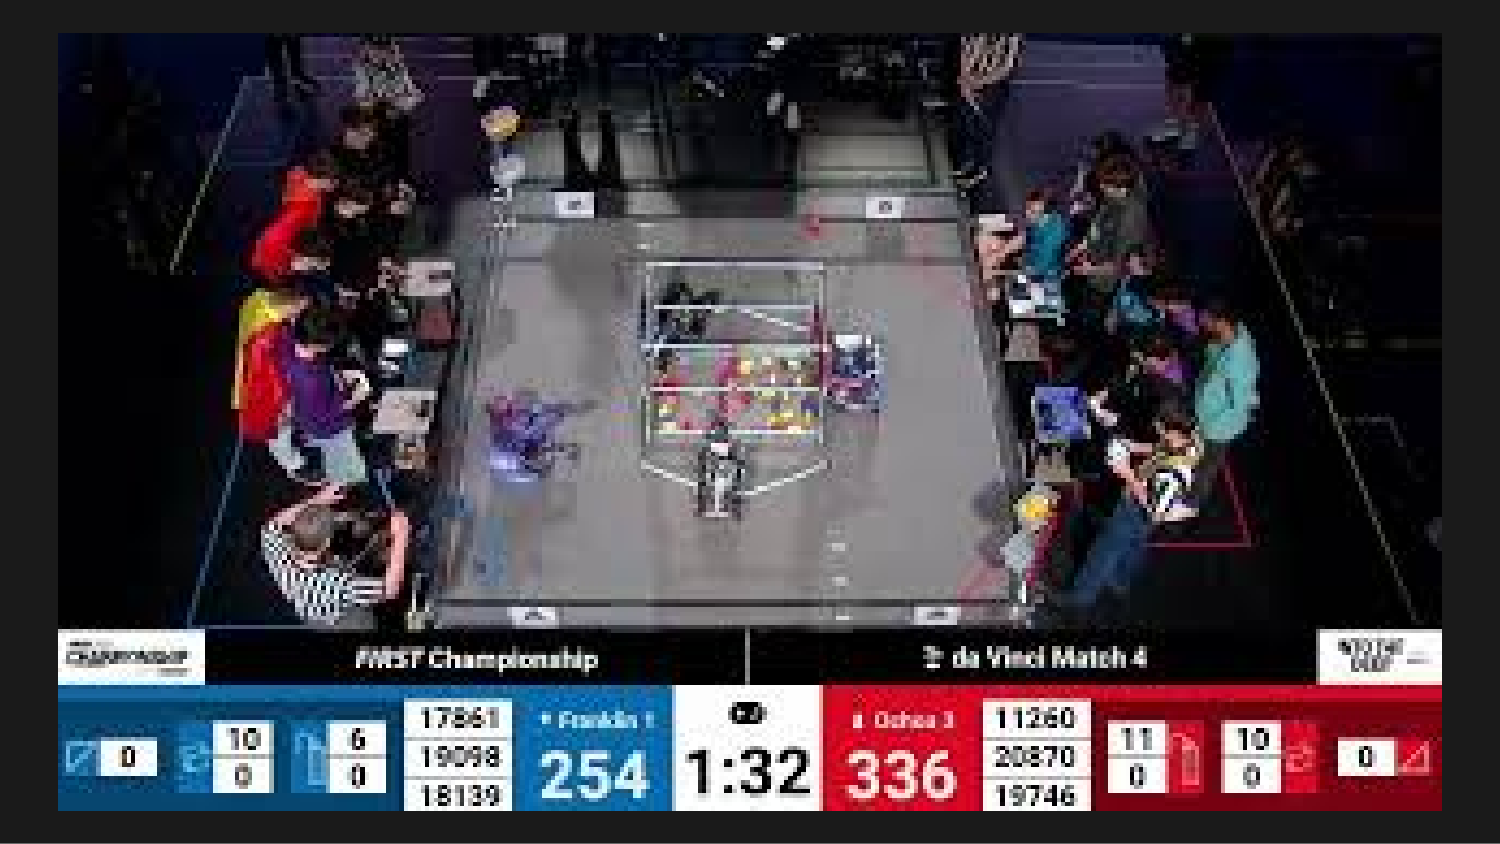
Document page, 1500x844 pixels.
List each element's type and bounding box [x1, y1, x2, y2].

picture [58, 32, 1442, 811]
